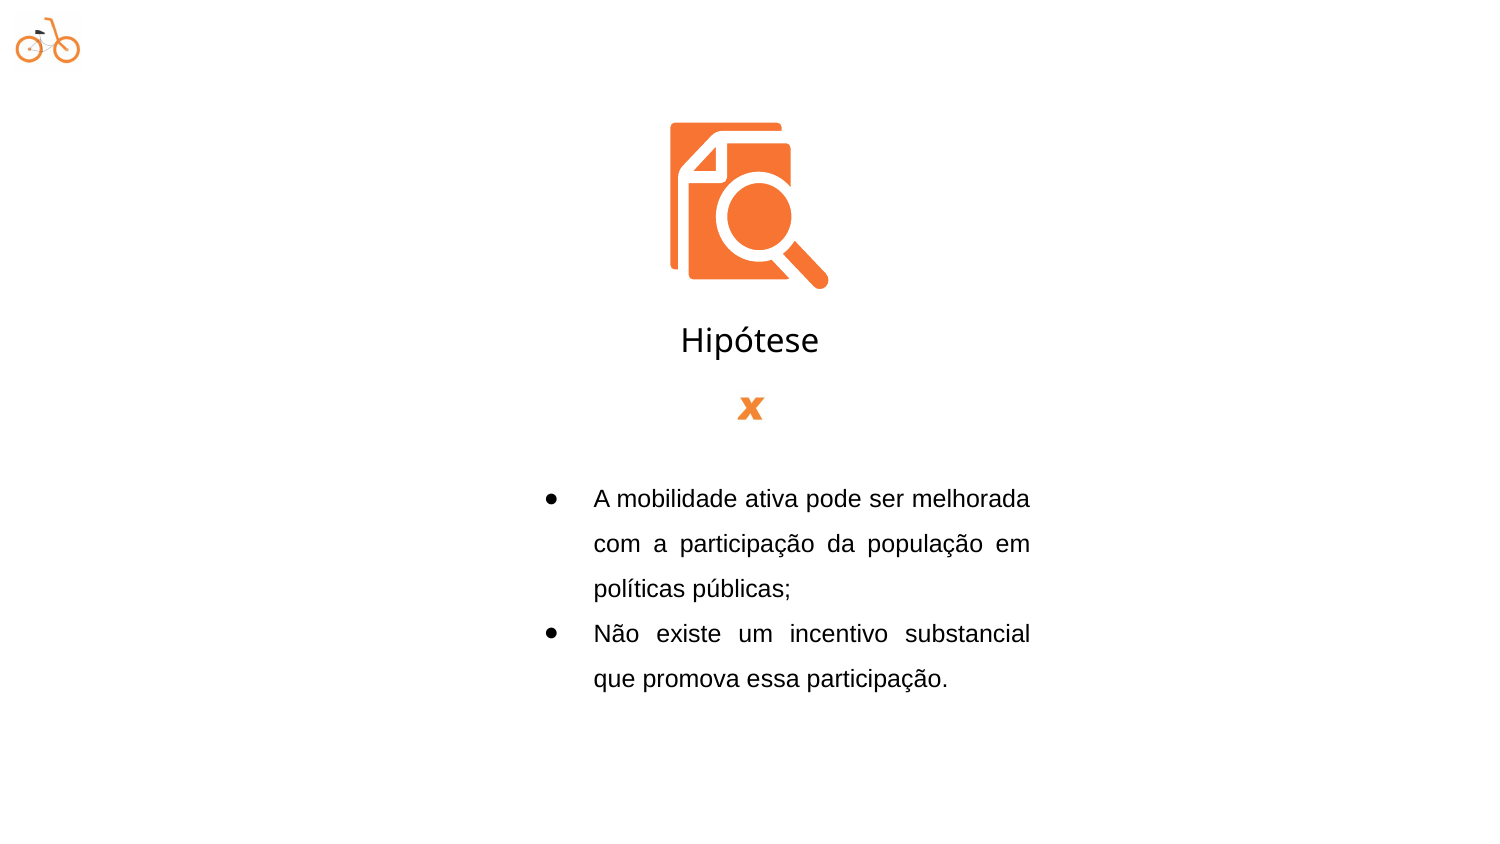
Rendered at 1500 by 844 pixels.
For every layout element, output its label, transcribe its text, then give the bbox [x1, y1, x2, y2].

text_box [669, 121, 831, 291]
subtitle Hipótese [503, 304, 997, 363]
picture [737, 390, 766, 426]
list A mobilidade ativa pode ser melhorada com a participação da população em políticas públicas; Não existe um incentivo substancial que promova essa participação. [503, 452, 1047, 681]
picture [14, 11, 82, 72]
